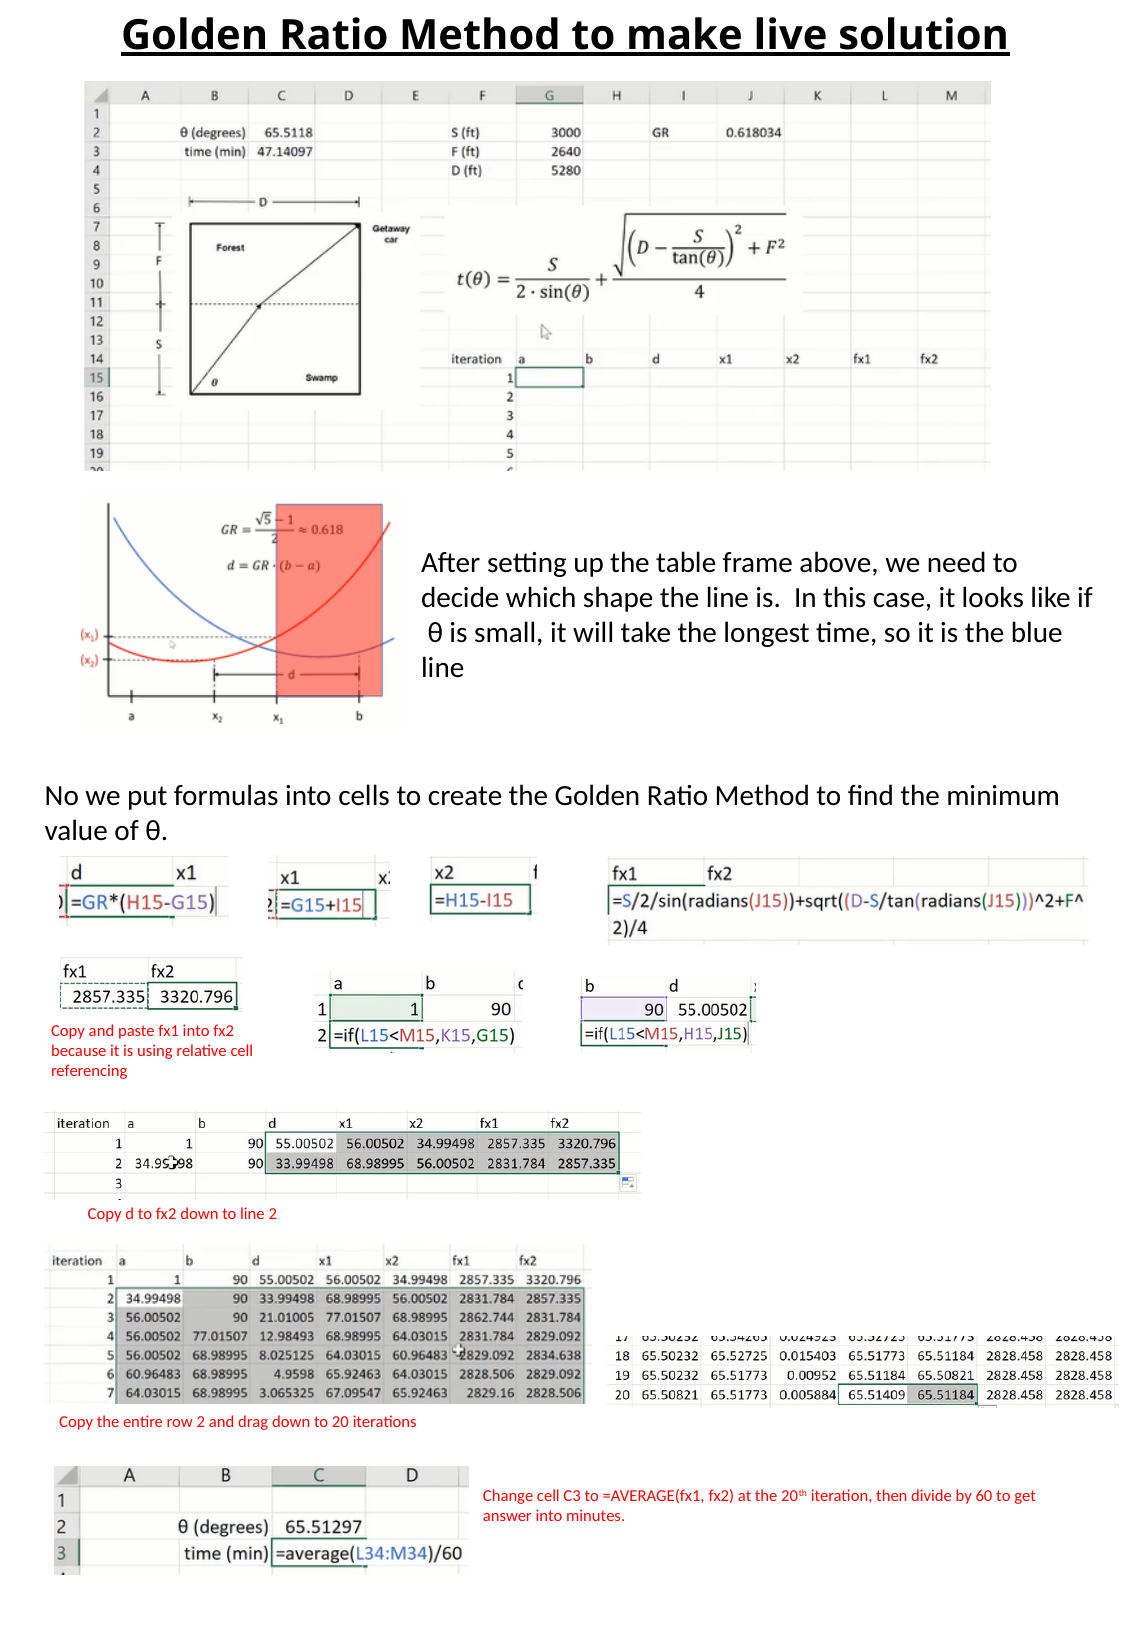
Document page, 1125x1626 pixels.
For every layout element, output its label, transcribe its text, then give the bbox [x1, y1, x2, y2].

text_box Golden Ratio Method to make live solution [102, 0, 1029, 65]
picture [84, 81, 991, 471]
text_box After setting up the table frame above, we need to decide which shape the line is. In this case, it looks like if θ is small, it will take the longest time, so it is the blue line [406, 536, 1113, 691]
picture [578, 976, 756, 1053]
text_box Copy and paste fx1 into fx2 because it is using relative cell referencing [36, 1012, 307, 1087]
picture [60, 957, 243, 1013]
picture [607, 1336, 1119, 1408]
text_box Copy the entire row 2 and drag down to 20 iterations [44, 1403, 639, 1439]
picture [268, 855, 390, 927]
text_box No we put formulas into cells to create the Golden Ratio Method to find the minimum value of θ. [29, 768, 1102, 854]
picture [59, 856, 229, 927]
picture [81, 491, 404, 728]
picture [313, 971, 523, 1053]
text_box Copy d to fx2 down to line 2 [72, 1195, 667, 1231]
picture [607, 856, 1089, 945]
picture [429, 856, 537, 921]
picture [54, 1466, 469, 1575]
picture [44, 1110, 641, 1200]
text_box Change cell C3 to =AVERAGE(fx1, fx2) at the 20th iteration, then divide by 60 to get answer into minutes. [469, 1477, 1063, 1552]
picture [44, 1244, 592, 1404]
